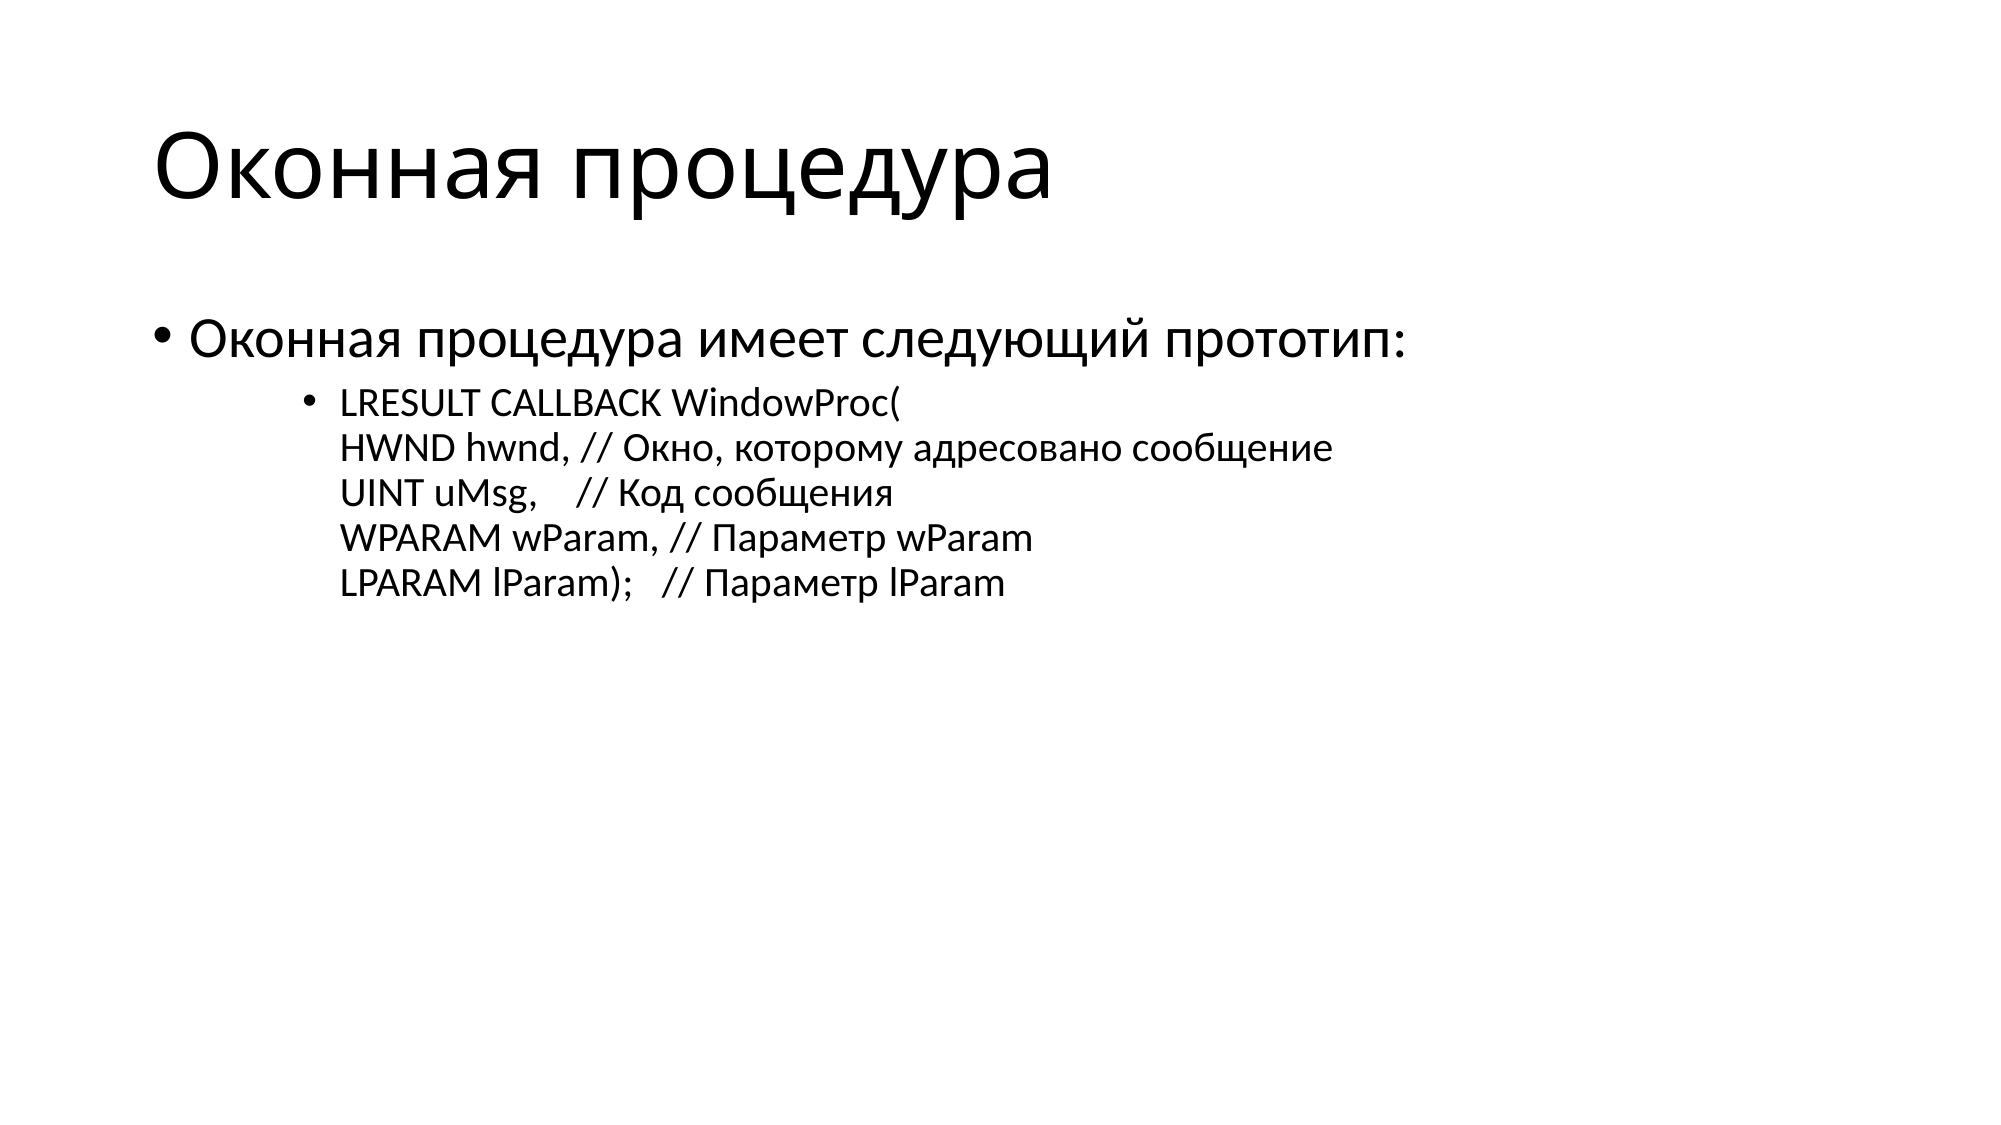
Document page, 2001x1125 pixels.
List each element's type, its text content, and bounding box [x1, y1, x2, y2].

title Оконная процедура [137, 59, 1863, 278]
list Оконная процедура имеет следующий прототип: LRESULT CALLBACK WindowProc( HWND hwnd, // Окно, которому адресовано сообщение UINT uMsg, // Код сообщения WPARAM wParam, // Параметр wParam LPARAM lParam); // Параметр lParam [137, 299, 1863, 1014]
